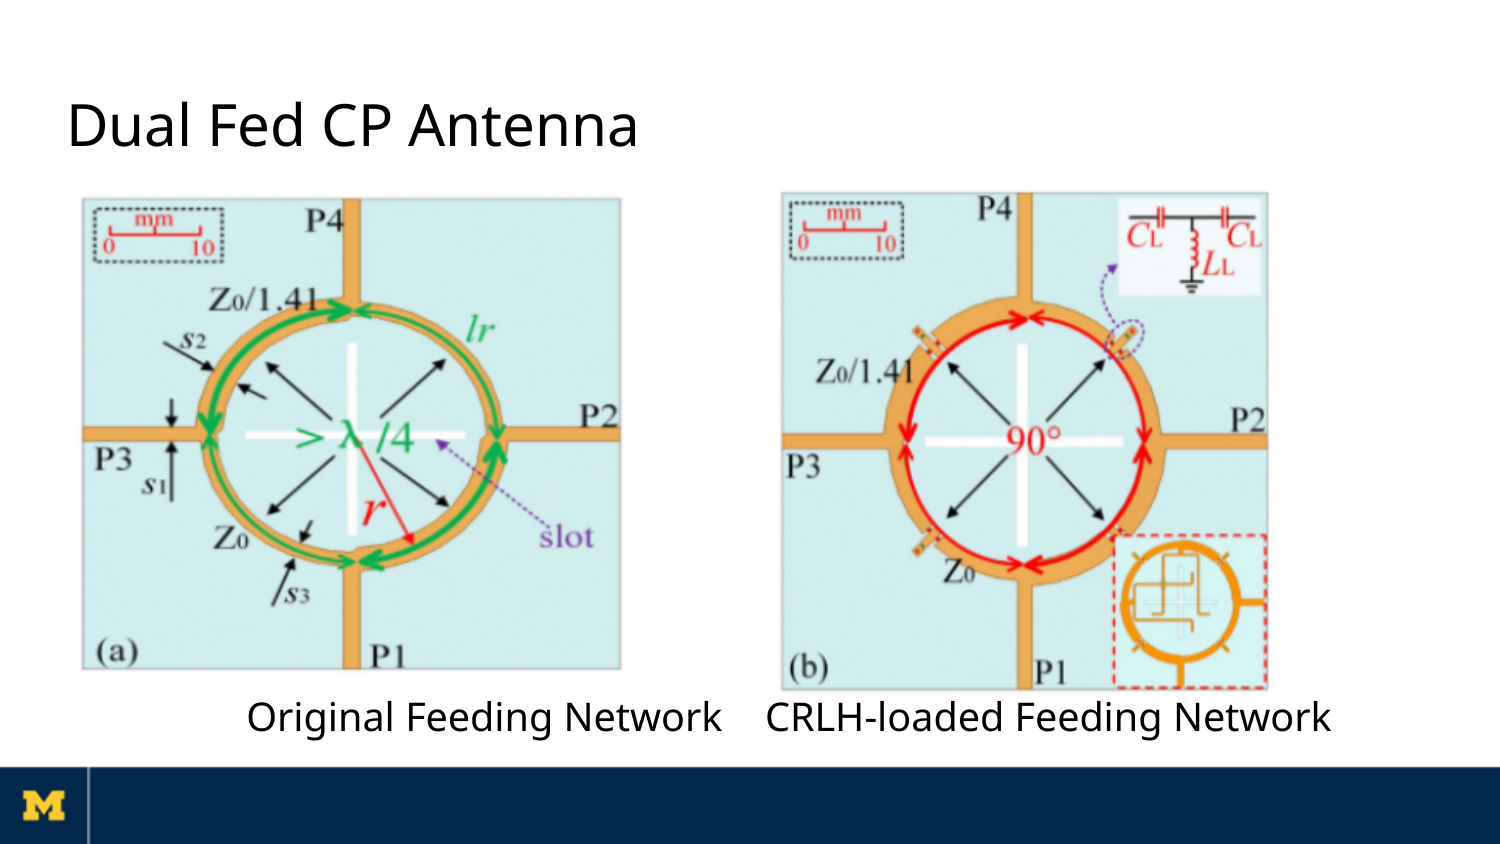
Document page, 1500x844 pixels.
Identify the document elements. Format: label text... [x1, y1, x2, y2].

text_box Original Feeding Network [81, 676, 749, 755]
title Dual Fed CP Antenna [51, 72, 1449, 167]
text_box CRLH-loaded Feeding Network [749, 676, 1434, 755]
picture [0, 0, 1500, 844]
